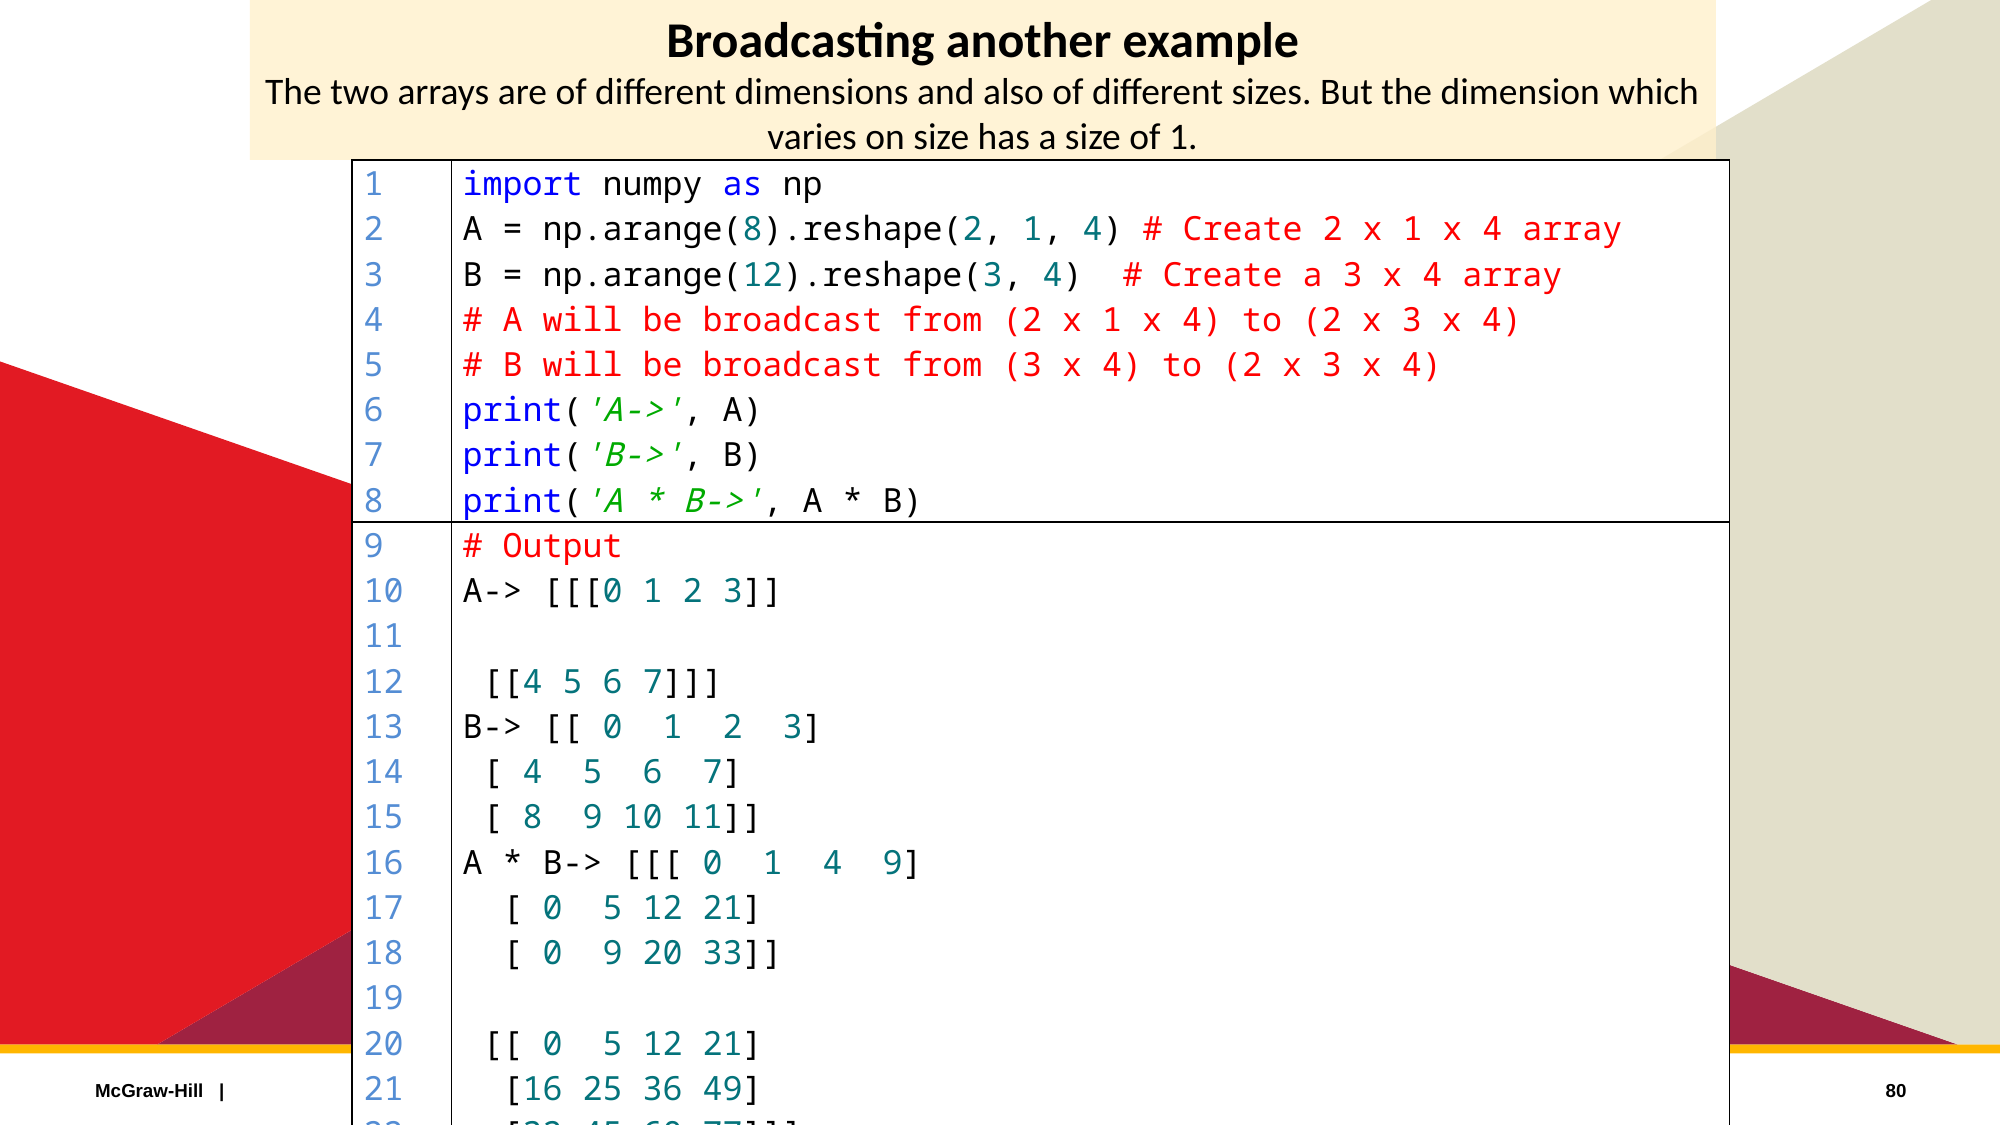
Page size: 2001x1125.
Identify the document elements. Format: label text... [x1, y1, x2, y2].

title Broadcasting another example The two arrays are of different dimensions and also of different sizes. But the dimension which varies on size has a size of 1. [249, 0, 1716, 160]
table_cell 9 10 11 12 13 14 15 16 17 18 19 20 21 22 [353, 523, 451, 1125]
slide_number 80 [1730, 1071, 1922, 1109]
table_header import numpy as np A = np.arange(8).reshape(2, 1, 4) # Create 2 x 1 x 4 array B = np.arange(12).reshape(3, 4) # Create a 3 x 4 array # A will be broadcast from (2 x 1 x 4) to (2 x 3 x 4) # B will be broadcast from (3 x 4) to (2 x 3 x 4) print('A->', A) print('B->', B) print('A * B->', A * B) [452, 161, 1729, 521]
table_header 1 2 3 4 5 6 7 8 [353, 161, 451, 521]
table_cell # Output A-> [[[0 1 2 3]] [[4 5 6 7]]] B-> [[ 0 1 2 3] [ 4 5 6 7] [ 8 9 10 11]] A * B-> [[[ 0 1 4 9] [ 0 5 12 21] [ 0 9 20 33]] [[ 0 5 12 21] [16 25 36 49] [32 45 60 77]]] [452, 523, 1729, 1125]
